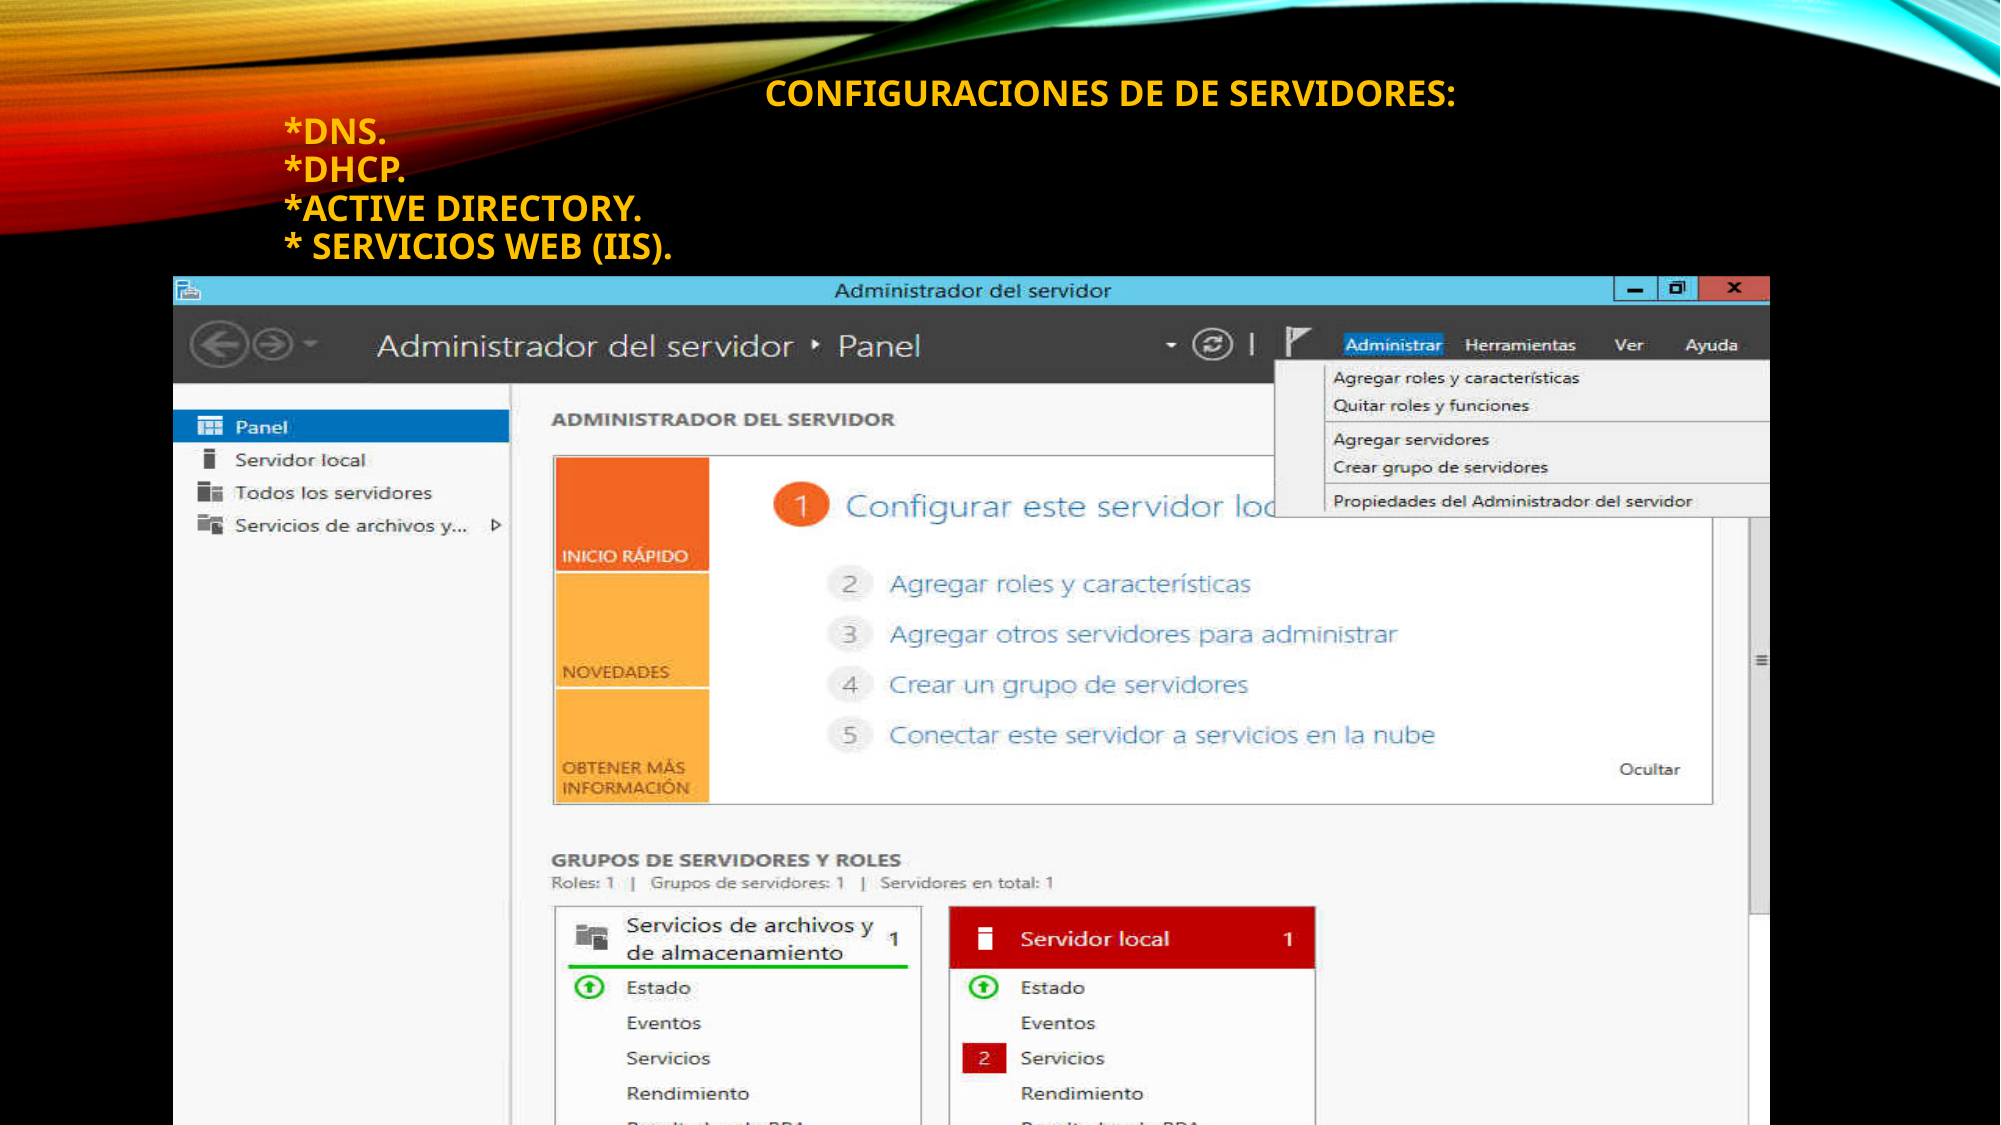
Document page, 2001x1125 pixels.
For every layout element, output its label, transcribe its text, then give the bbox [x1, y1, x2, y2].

picture [0, 0, 2000, 237]
title Configuraciones de de servidores: *DNS. *DHCP. *Active Directory. * SERVICIOS Web (IIS). [268, 67, 1888, 276]
picture [173, 275, 1770, 1125]
